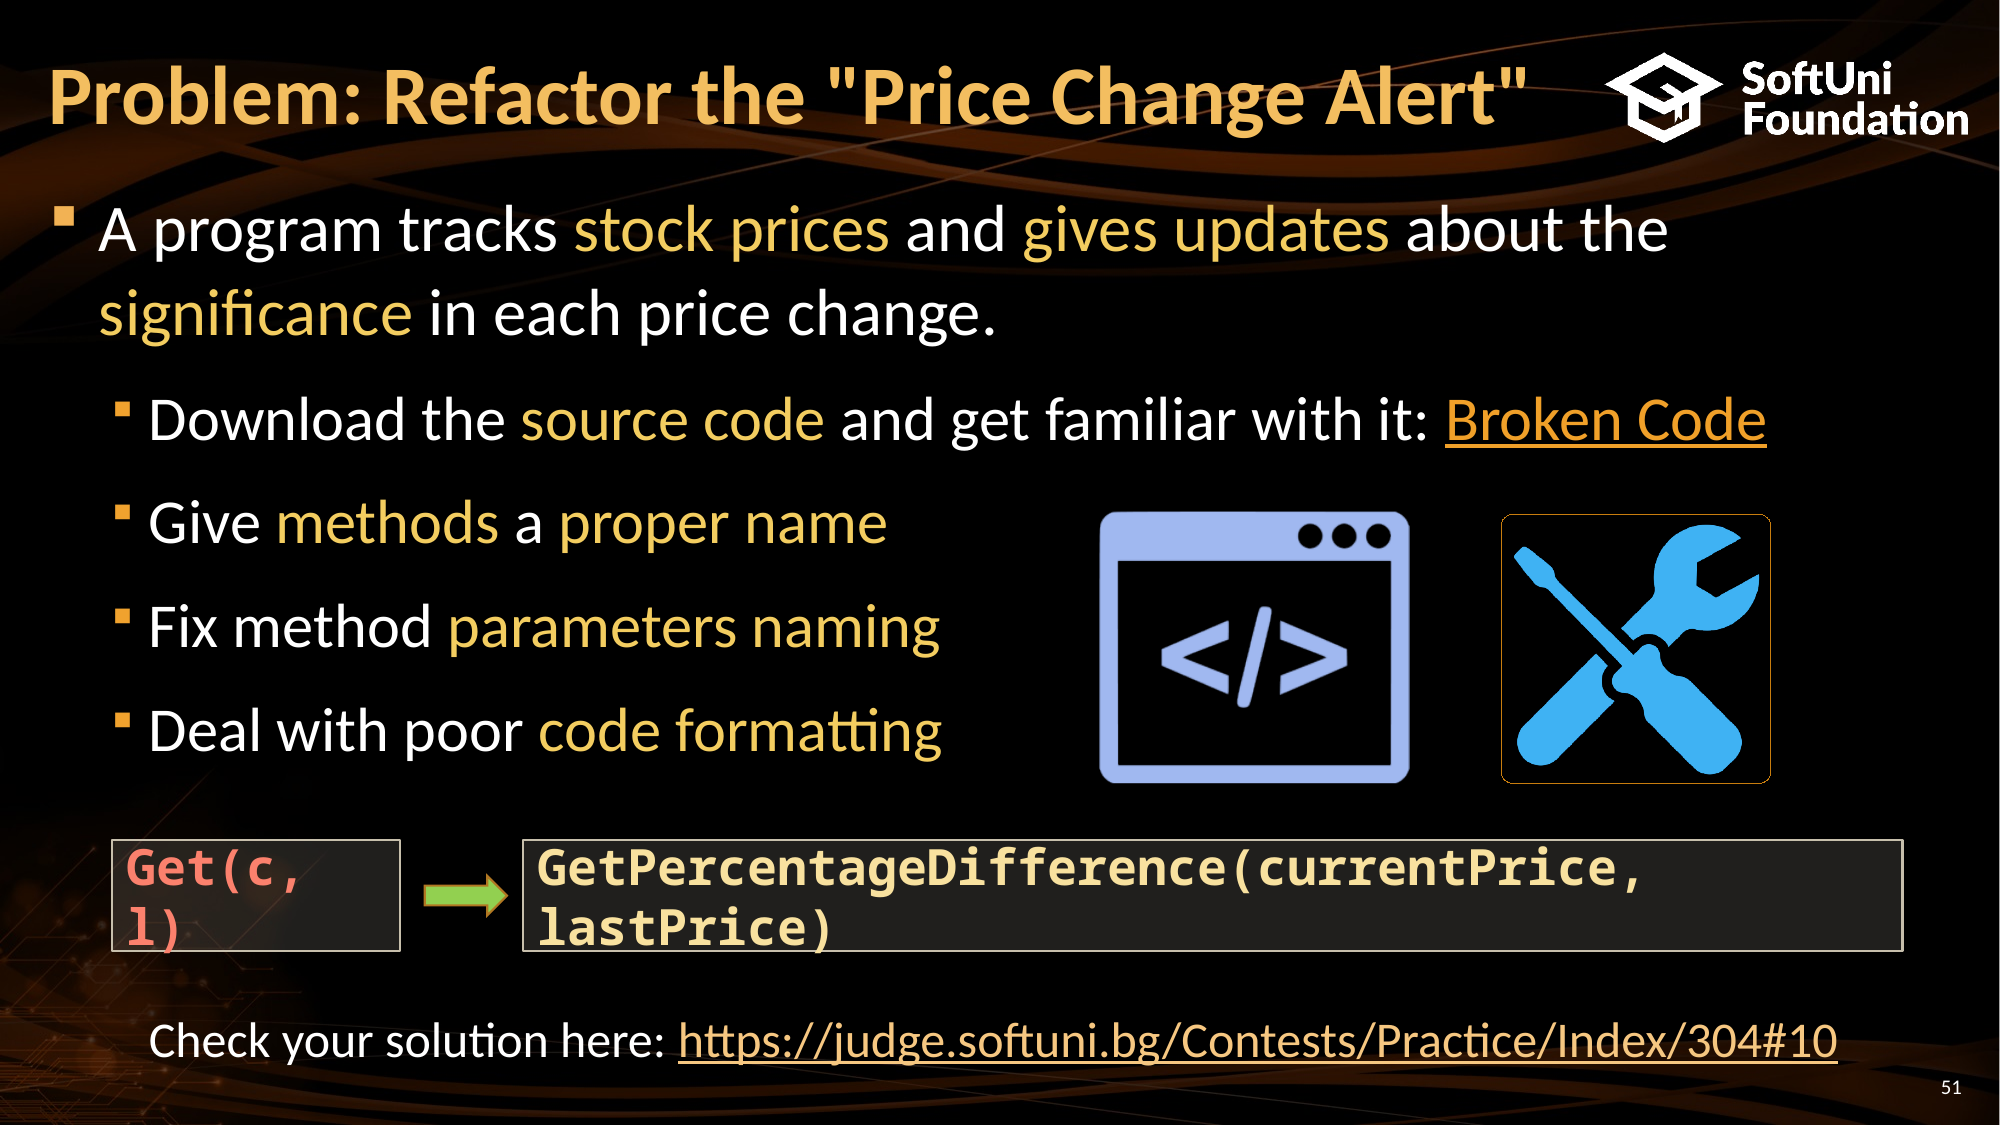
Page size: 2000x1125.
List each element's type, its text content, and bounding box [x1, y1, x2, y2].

slide_number 51 [1897, 1089, 1968, 1103]
text_box [423, 873, 509, 918]
text_box Get(c, l) [112, 840, 400, 951]
text_box GetPercentageDifference(currentPrice, lastPrice) [522, 840, 1903, 951]
title Problem: Refactor the "Price Change Alert" [30, 6, 1602, 189]
picture [0, 0, 2000, 1125]
text_box Check your solution here: https://judge.softuni.bg/Contests/Practice/Index/304#10 [124, 999, 1863, 1075]
list A program tracks stock prices and gives updates about the significance in each price change. Download the source code and get familiar with it: Broken Code Give methods a proper name Fix method parameters naming Deal with poor code formatting [31, 174, 1968, 1089]
